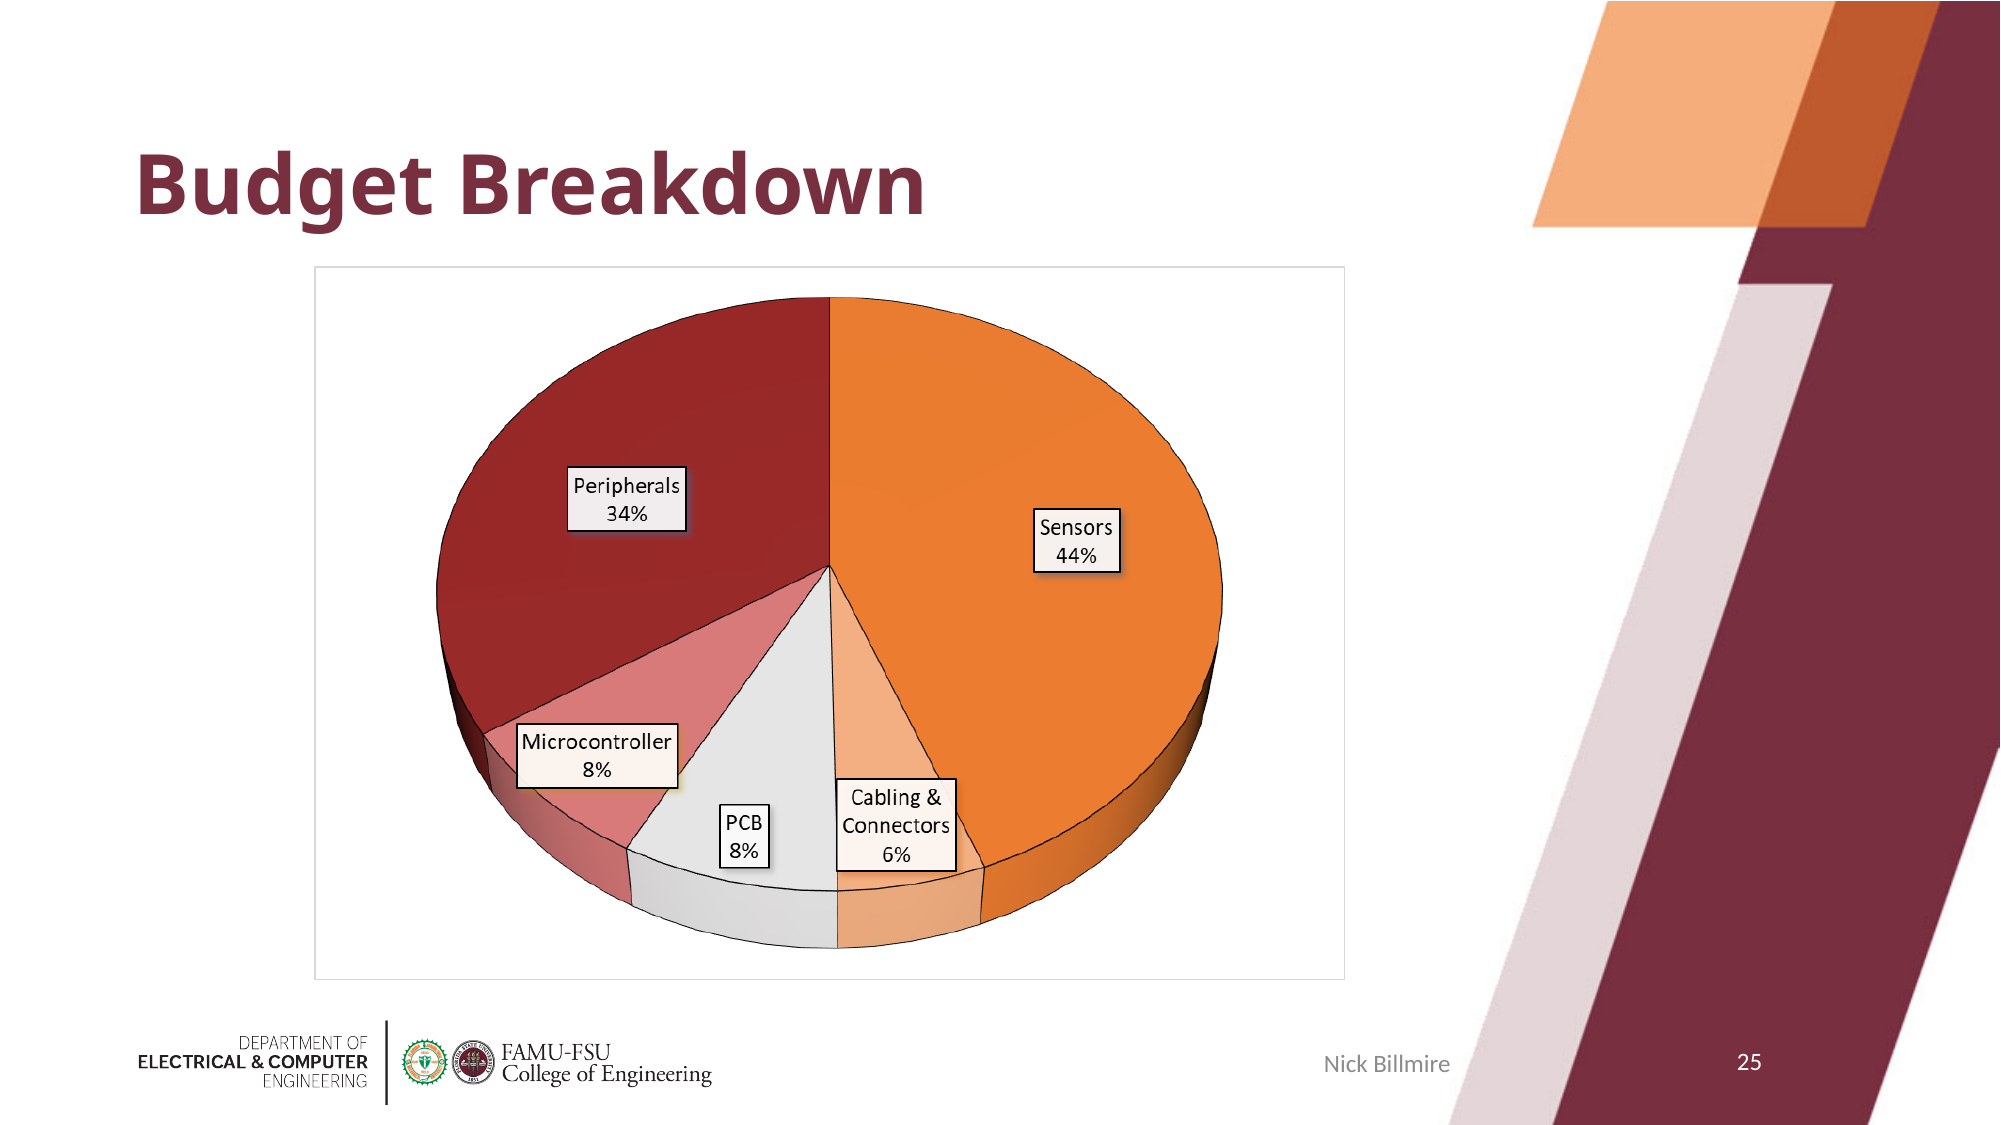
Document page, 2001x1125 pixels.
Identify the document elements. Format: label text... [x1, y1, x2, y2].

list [314, 266, 1345, 980]
picture [0, 1, 2000, 1125]
slide_number 25 [1689, 1038, 1810, 1084]
footer Nick Billmire [1047, 1041, 1466, 1084]
title Budget Breakdown [133, 75, 1526, 233]
